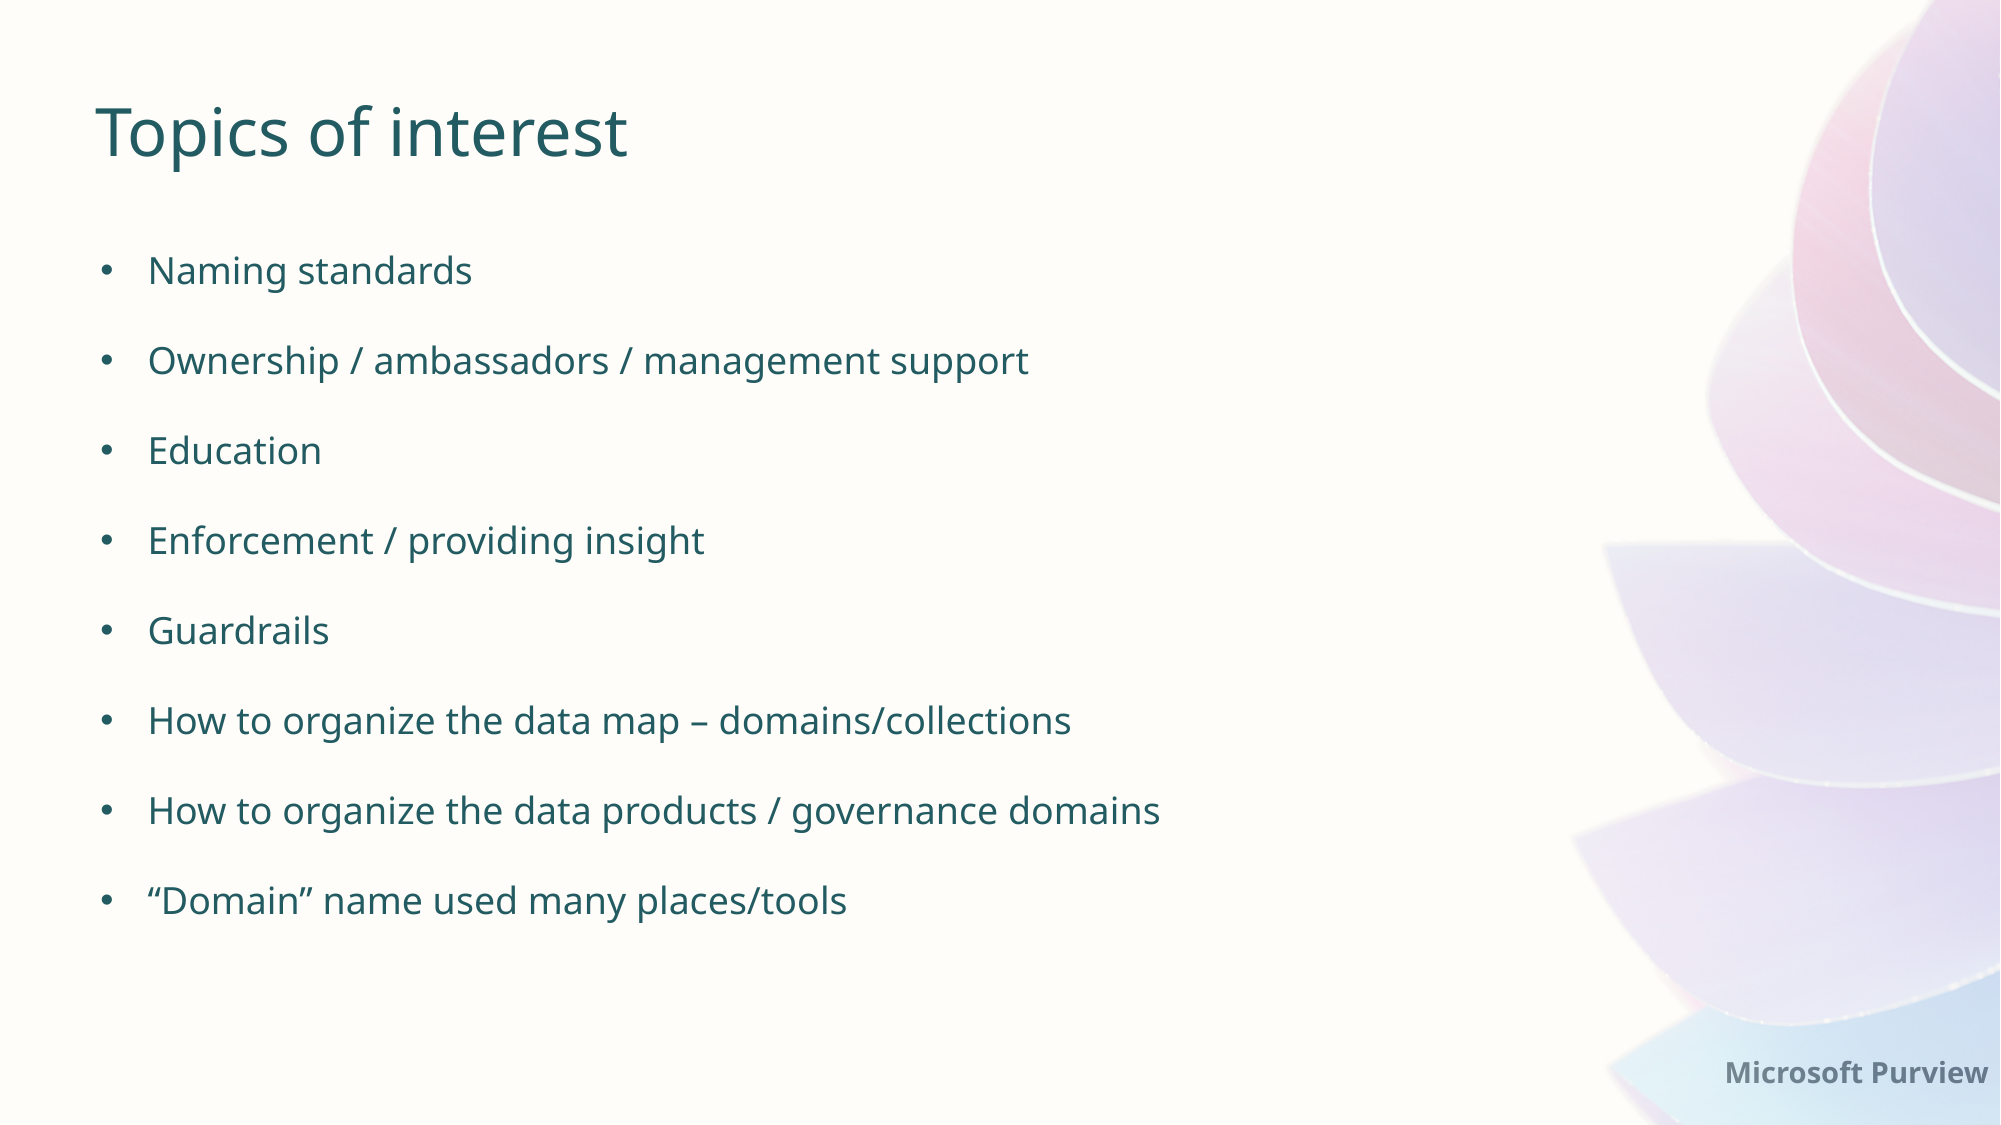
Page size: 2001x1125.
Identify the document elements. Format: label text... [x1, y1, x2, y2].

text_box Topics of interest [95, 63, 1292, 200]
text_box Naming standards Ownership / ambassadors / management support Education Enforcement / providing insight Guardrails How to organize the data map – domains/collections How to organize the data products / governance domains “Domain” name used many places/tools [85, 239, 1177, 930]
